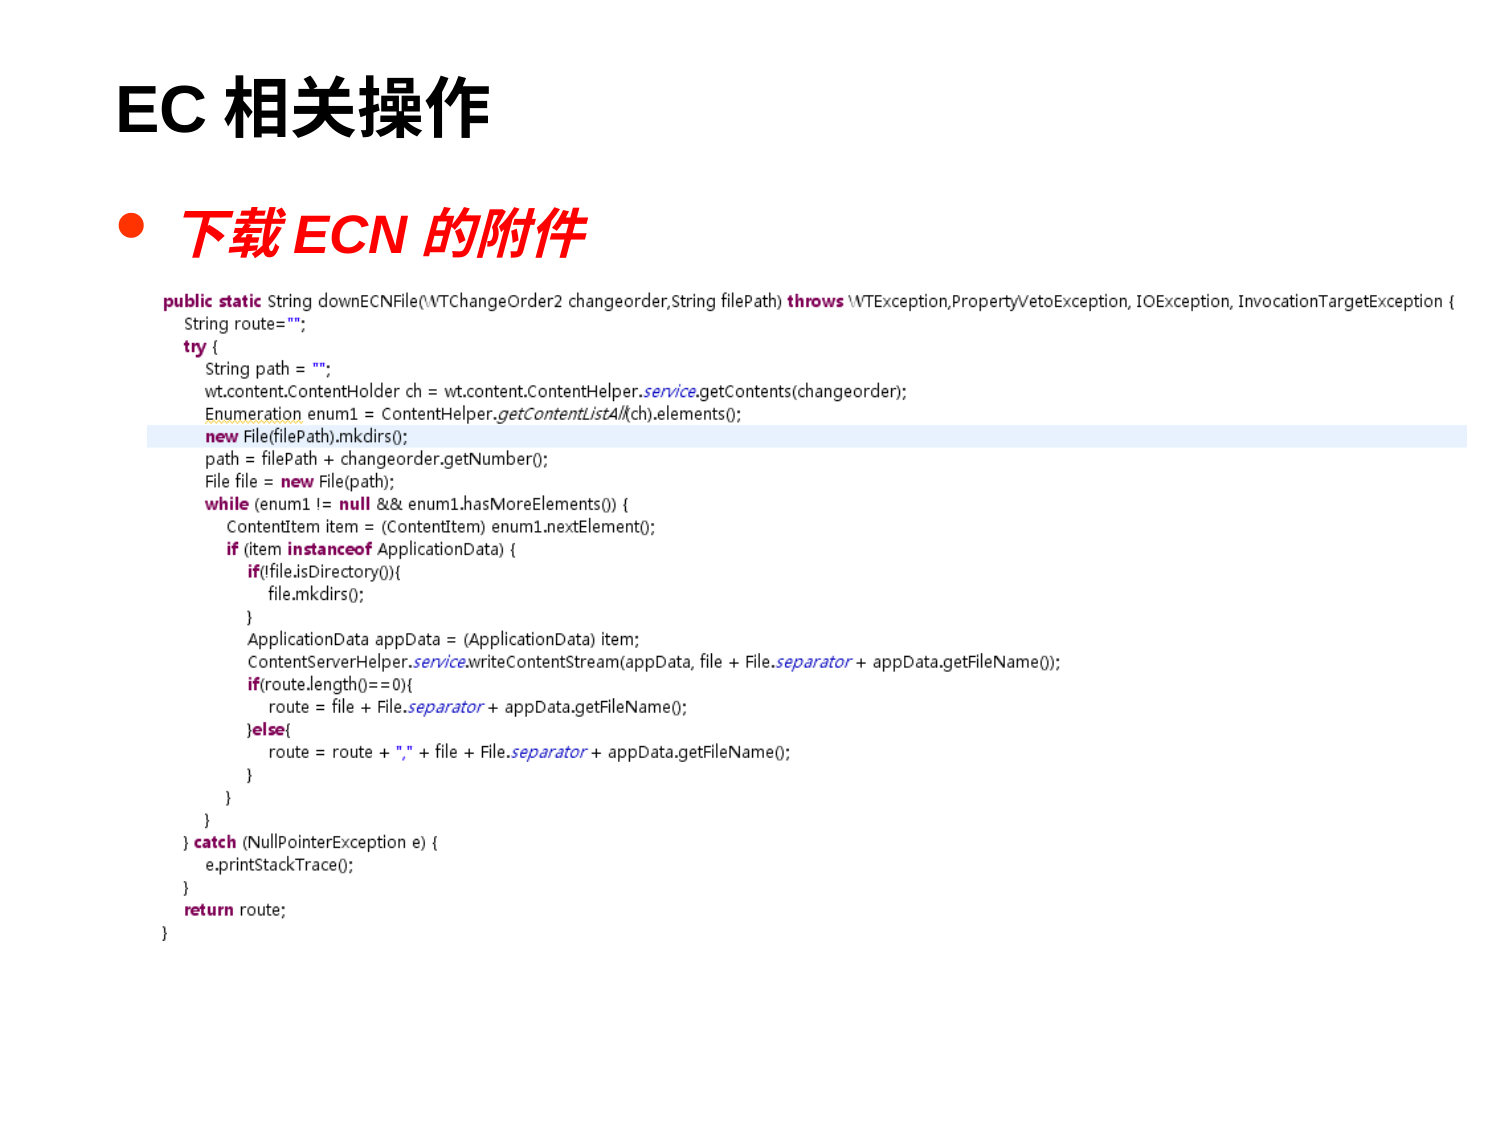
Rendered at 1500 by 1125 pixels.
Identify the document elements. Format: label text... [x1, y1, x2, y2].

picture [147, 290, 1468, 941]
title EC相关操作 [100, 52, 1395, 154]
list 下载ECN的附件 [100, 191, 1403, 963]
